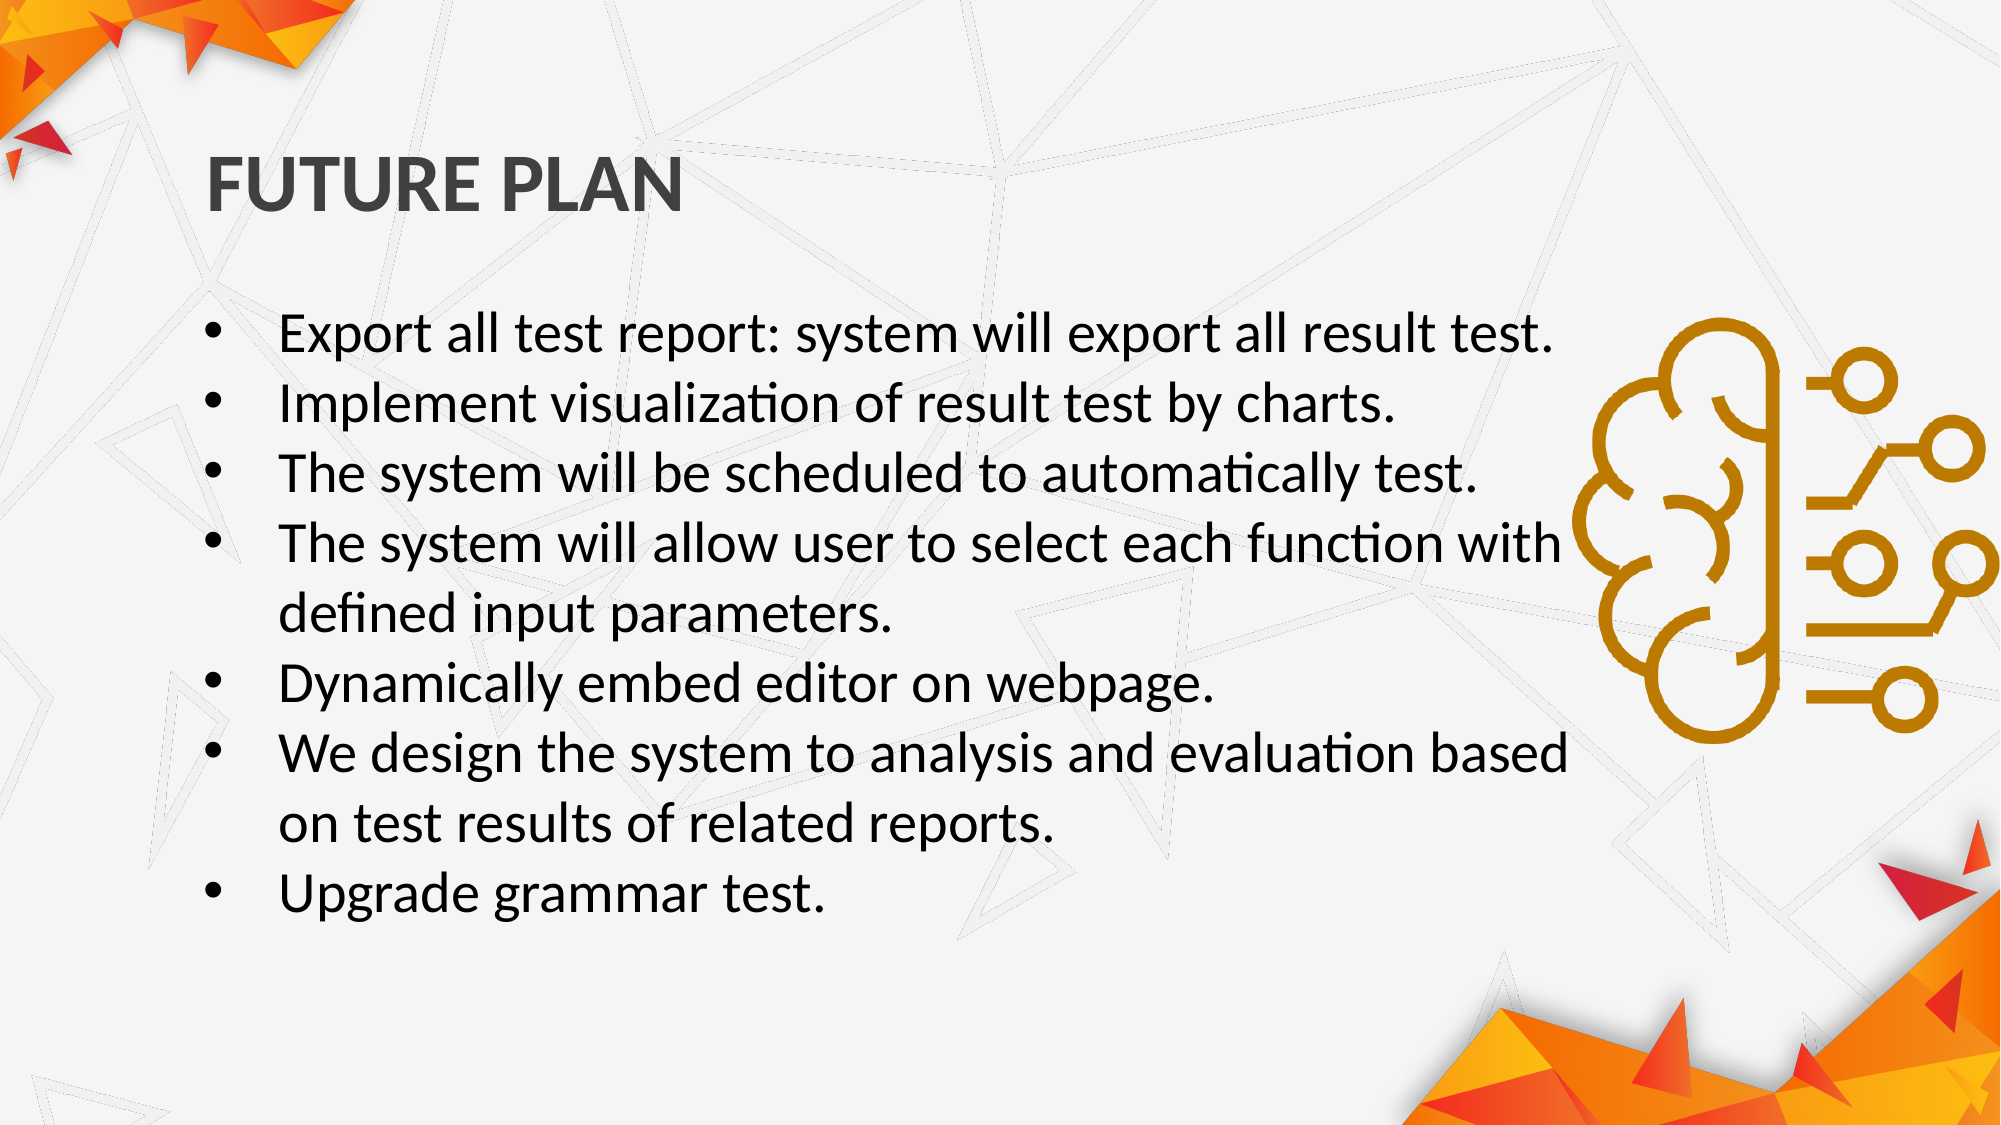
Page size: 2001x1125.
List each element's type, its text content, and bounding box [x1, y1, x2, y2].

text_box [189, 120, 704, 296]
picture [0, 0, 2001, 1125]
text_box Export all test report: system will export all result test. Implement visualization of result test by charts. The system will be scheduled to automatically test. The system will allow user to select each function with defined input parameters. Dynamically embed editor on webpage. We design the system to analysis and evaluation based on test results of related reports. Upgrade grammar test. [189, 286, 1600, 932]
